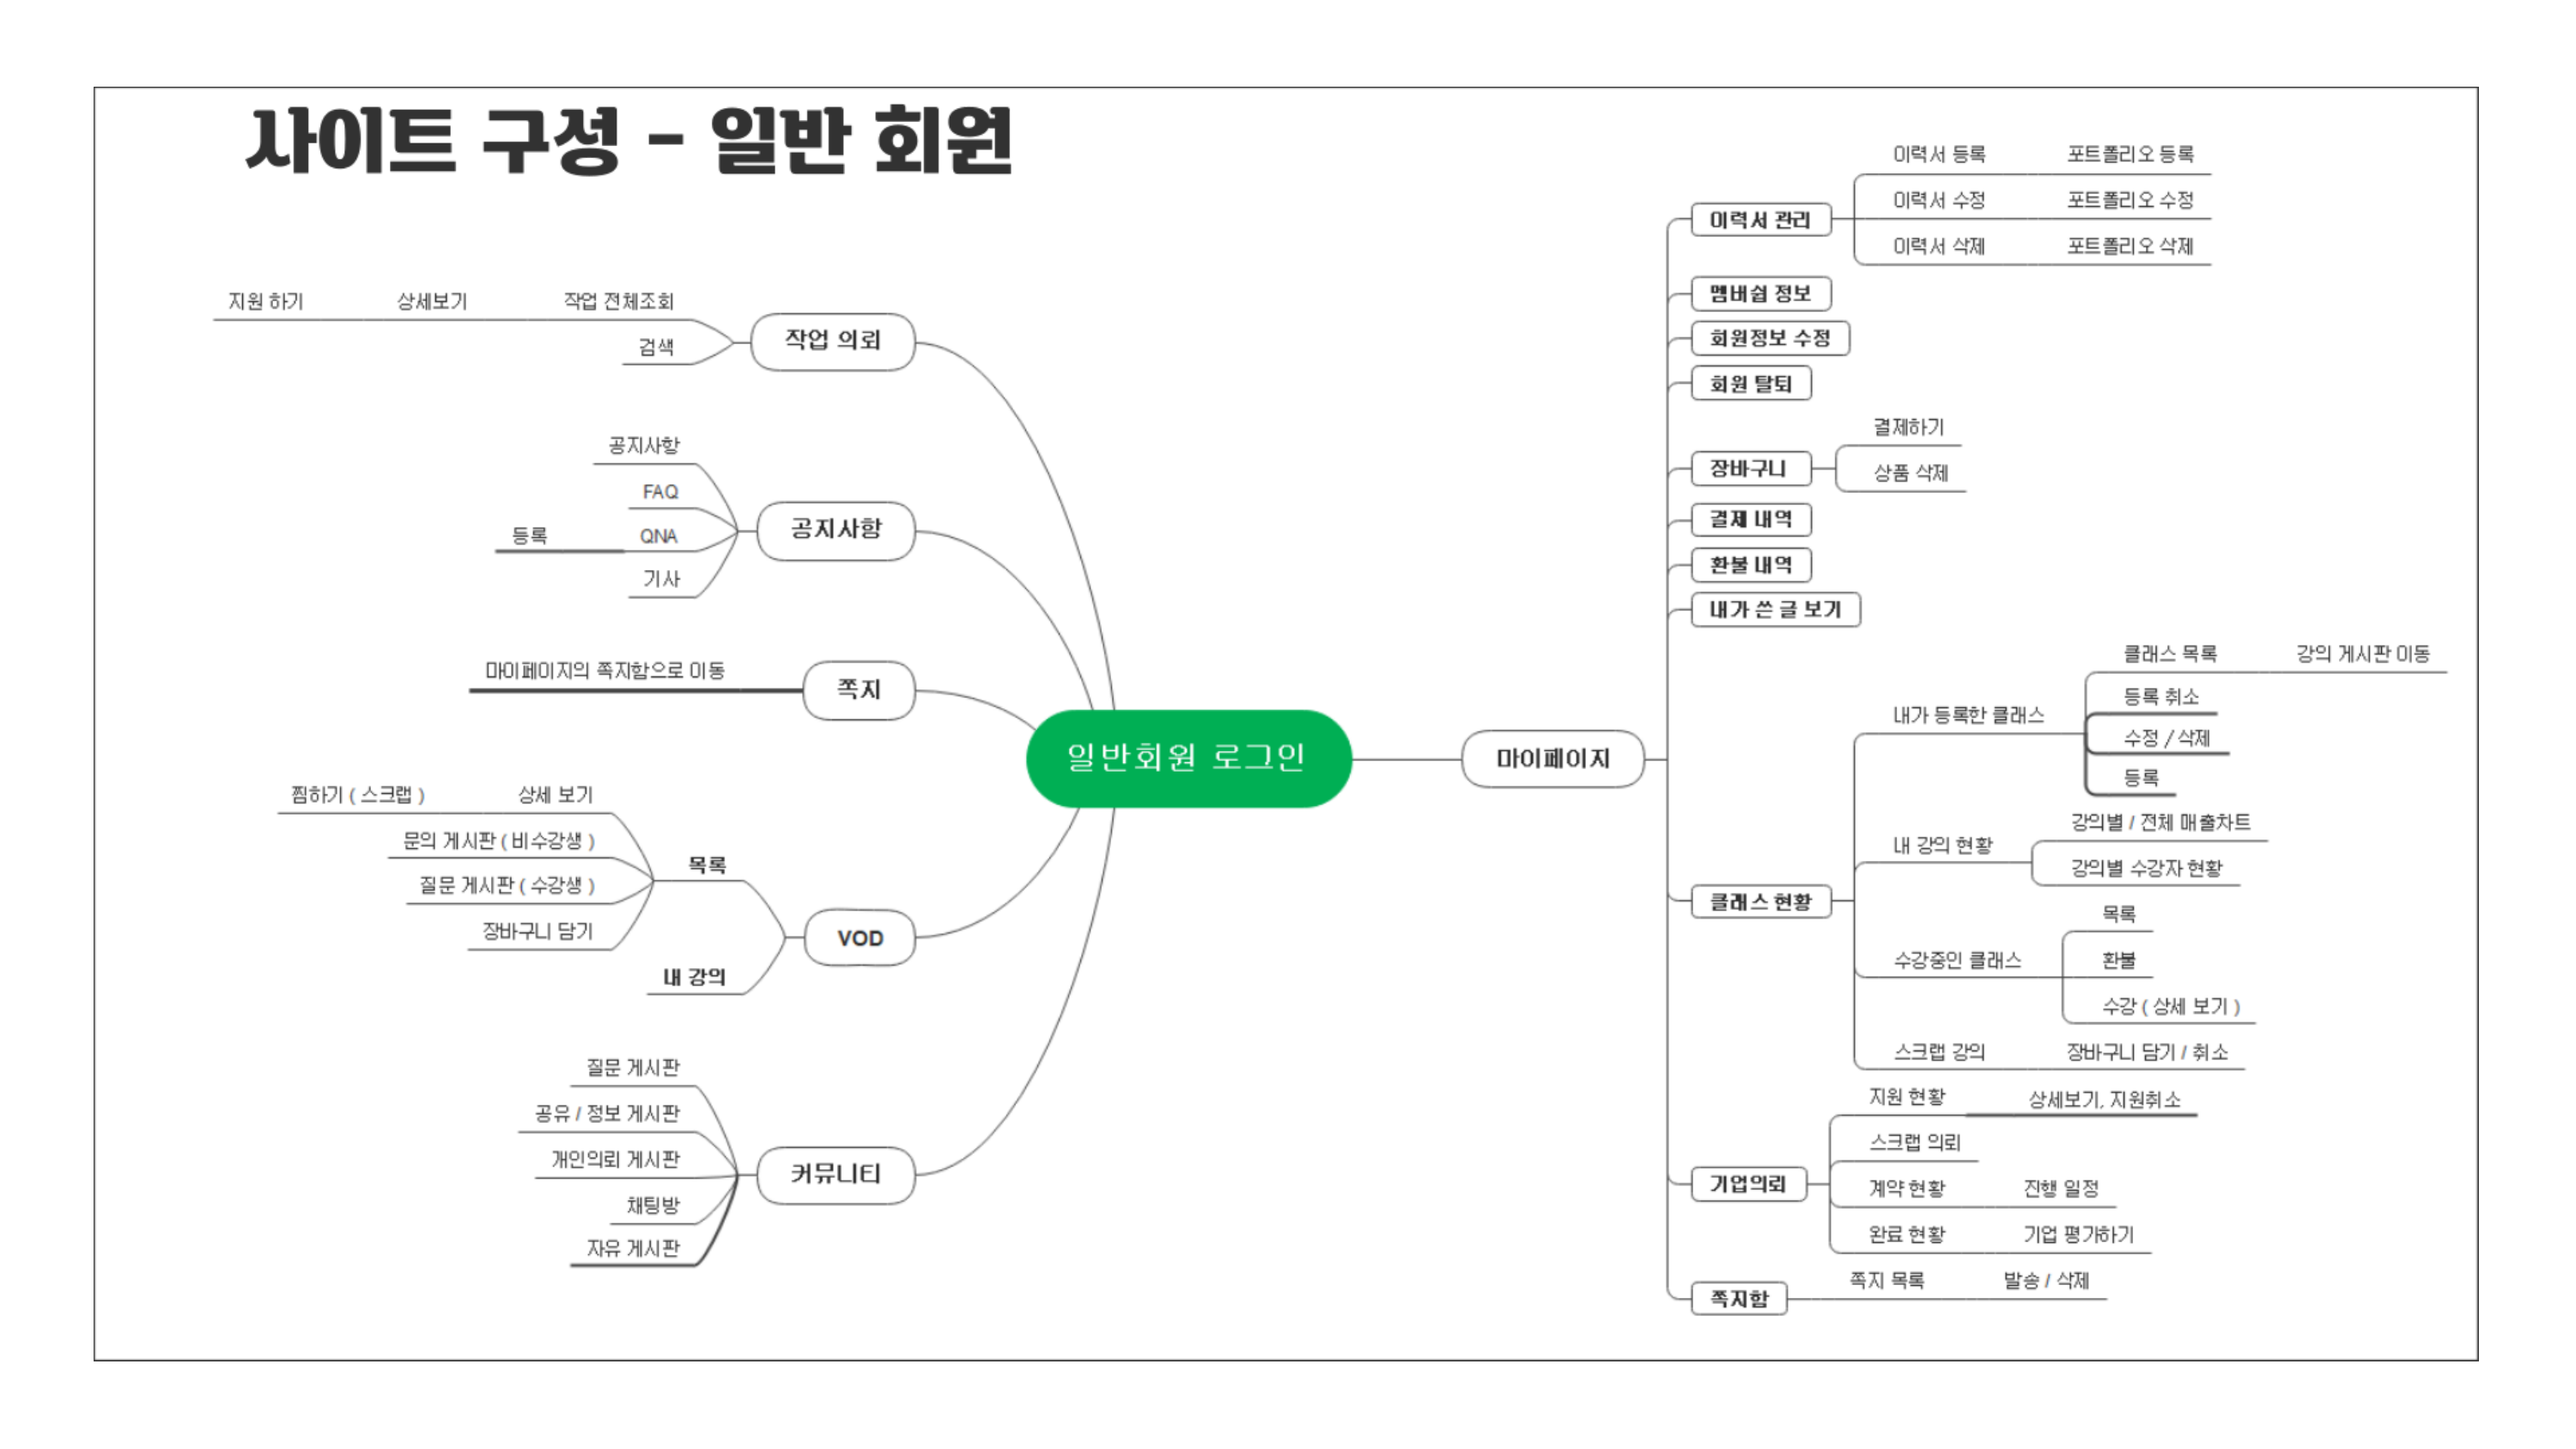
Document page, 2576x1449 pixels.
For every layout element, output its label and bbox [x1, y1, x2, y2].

text_box [94, 87, 2480, 1361]
picture [81, 74, 1050, 216]
